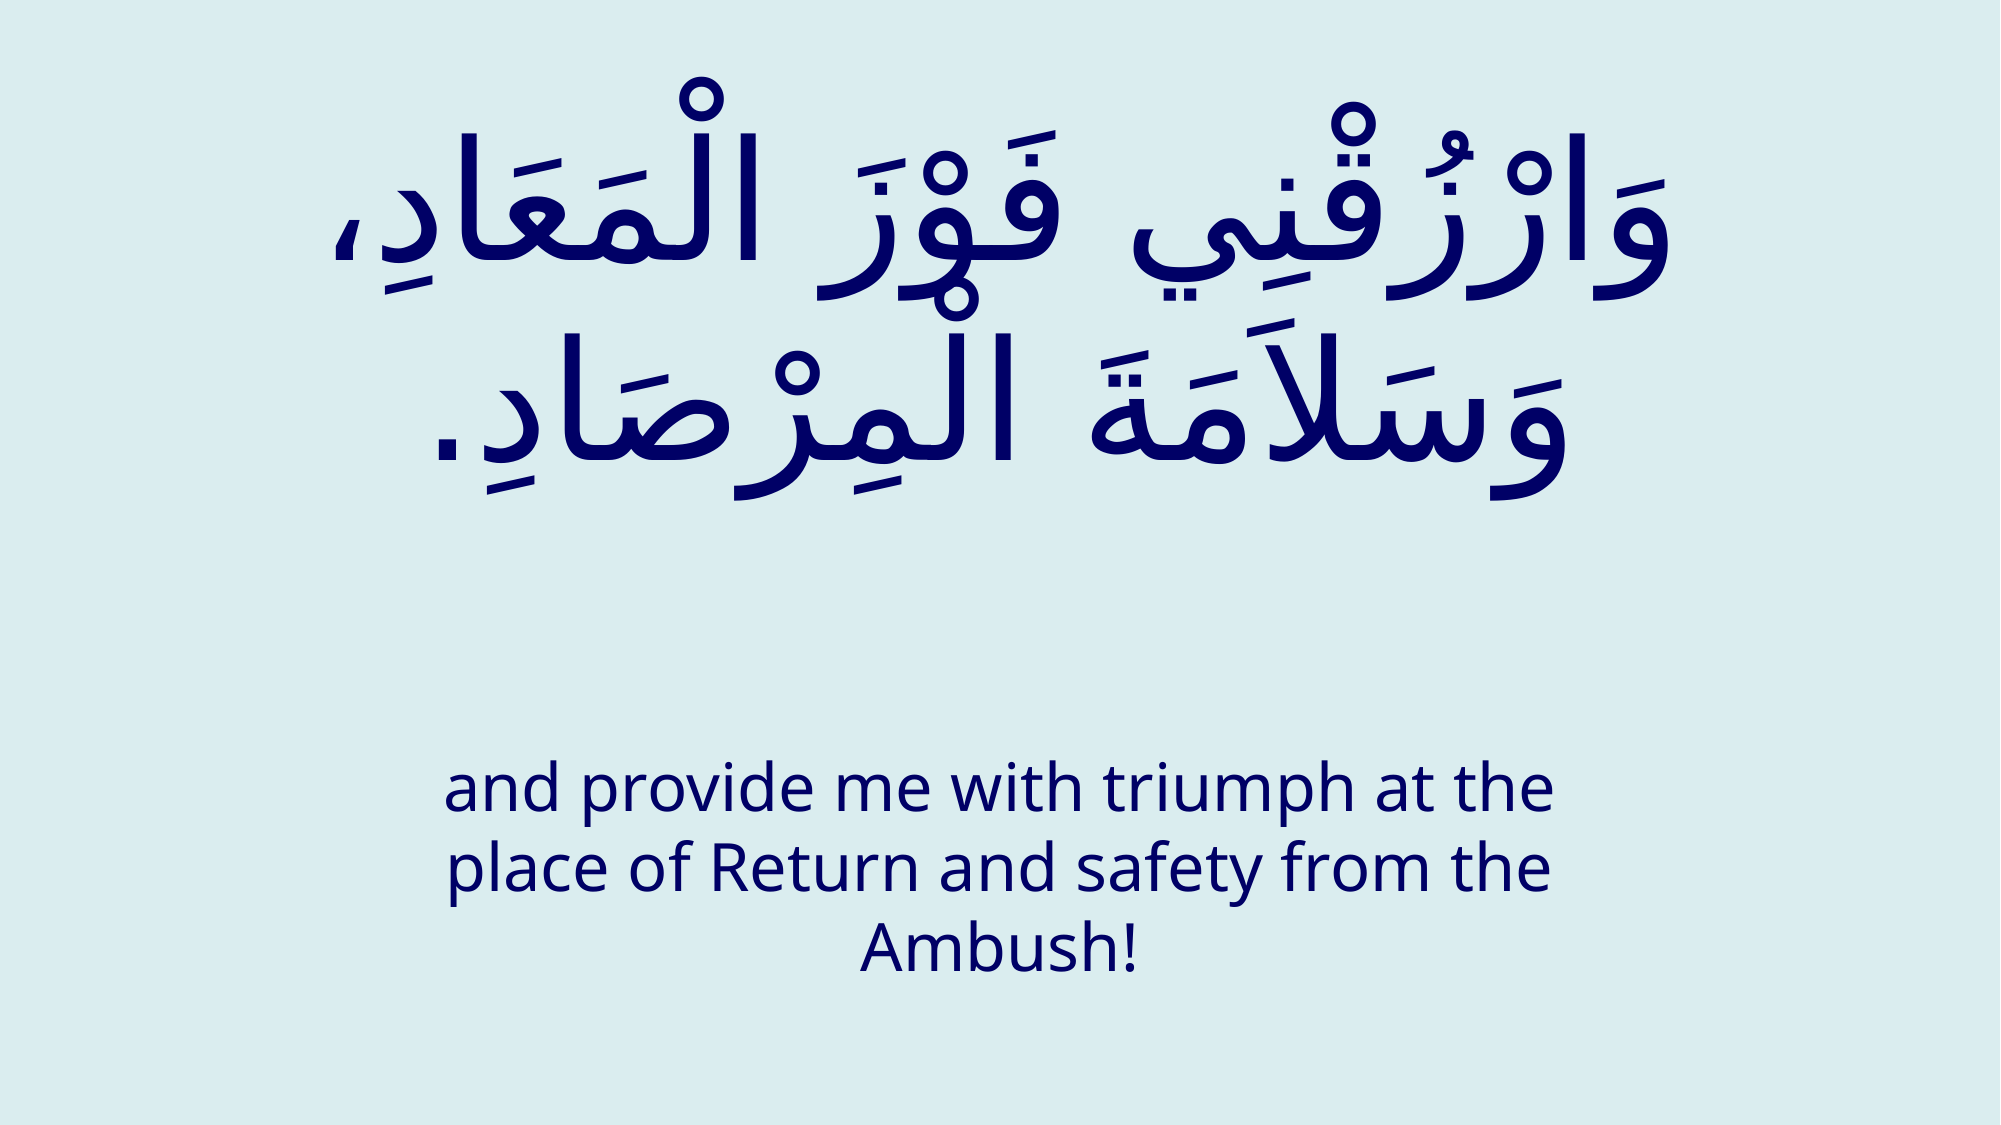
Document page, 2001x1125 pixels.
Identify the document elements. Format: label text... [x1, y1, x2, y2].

title وَارْزُقْنِي فَوْزَ الْمَعَادِ، وَسَلاَمَةَ الْمِرْصَادِ. [0, 200, 2000, 388]
list and provide me with triumph at the place of Return and safety from the Ambush! [356, 737, 1644, 1050]
